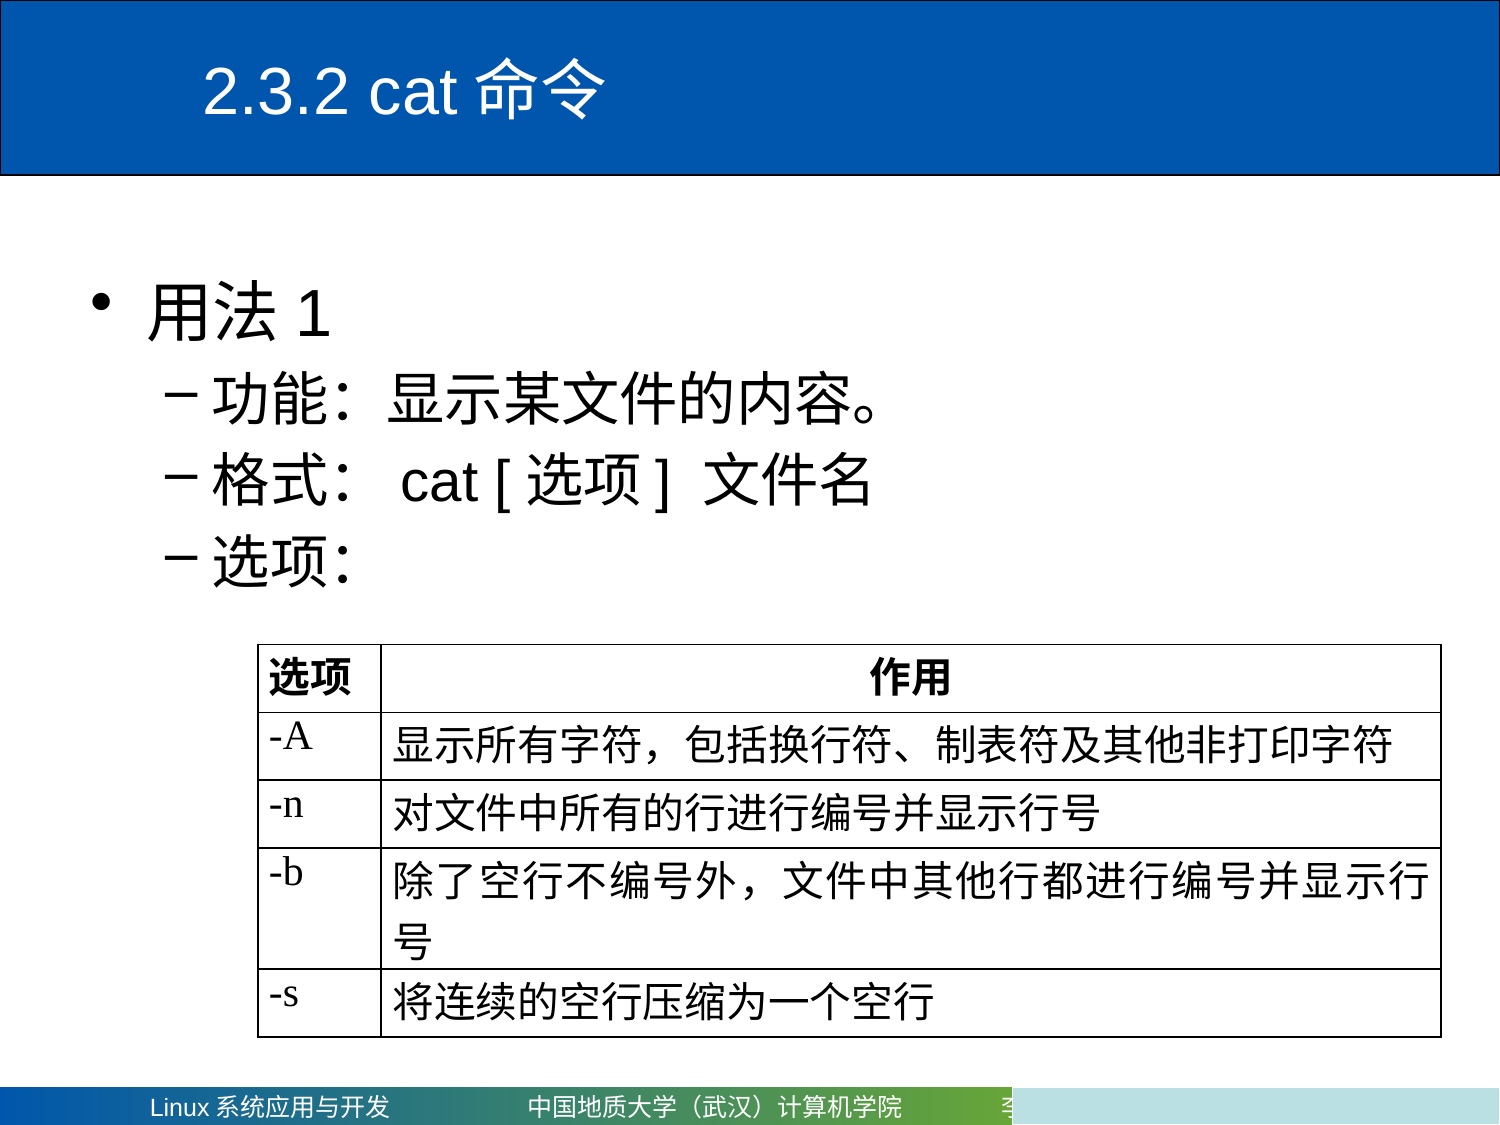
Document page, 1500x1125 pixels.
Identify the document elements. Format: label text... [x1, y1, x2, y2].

table_header 作用 [382, 645, 1440, 712]
table_cell 除了空行不编号外，文件中其他行都进行编号并显示行号 [382, 849, 1440, 968]
table_cell -s [259, 970, 380, 1036]
table_cell 将连续的空行压缩为一个空行 [382, 970, 1440, 1036]
table_cell -b [259, 849, 380, 968]
table_cell -A [259, 713, 380, 779]
table_header 选项 [259, 645, 380, 712]
table_cell 对文件中所有的行进行编号并显示行号 [382, 781, 1440, 847]
table_cell -n [259, 781, 380, 847]
list 用法1 功能：显示某文件的内容。 格式：cat [选项] 文件名 选项： [75, 262, 1425, 1005]
title 2.3.2 cat命令 [187, 12, 1500, 163]
table_cell 显示所有字符，包括换行符、制表符及其他非打印字符 [382, 713, 1440, 779]
